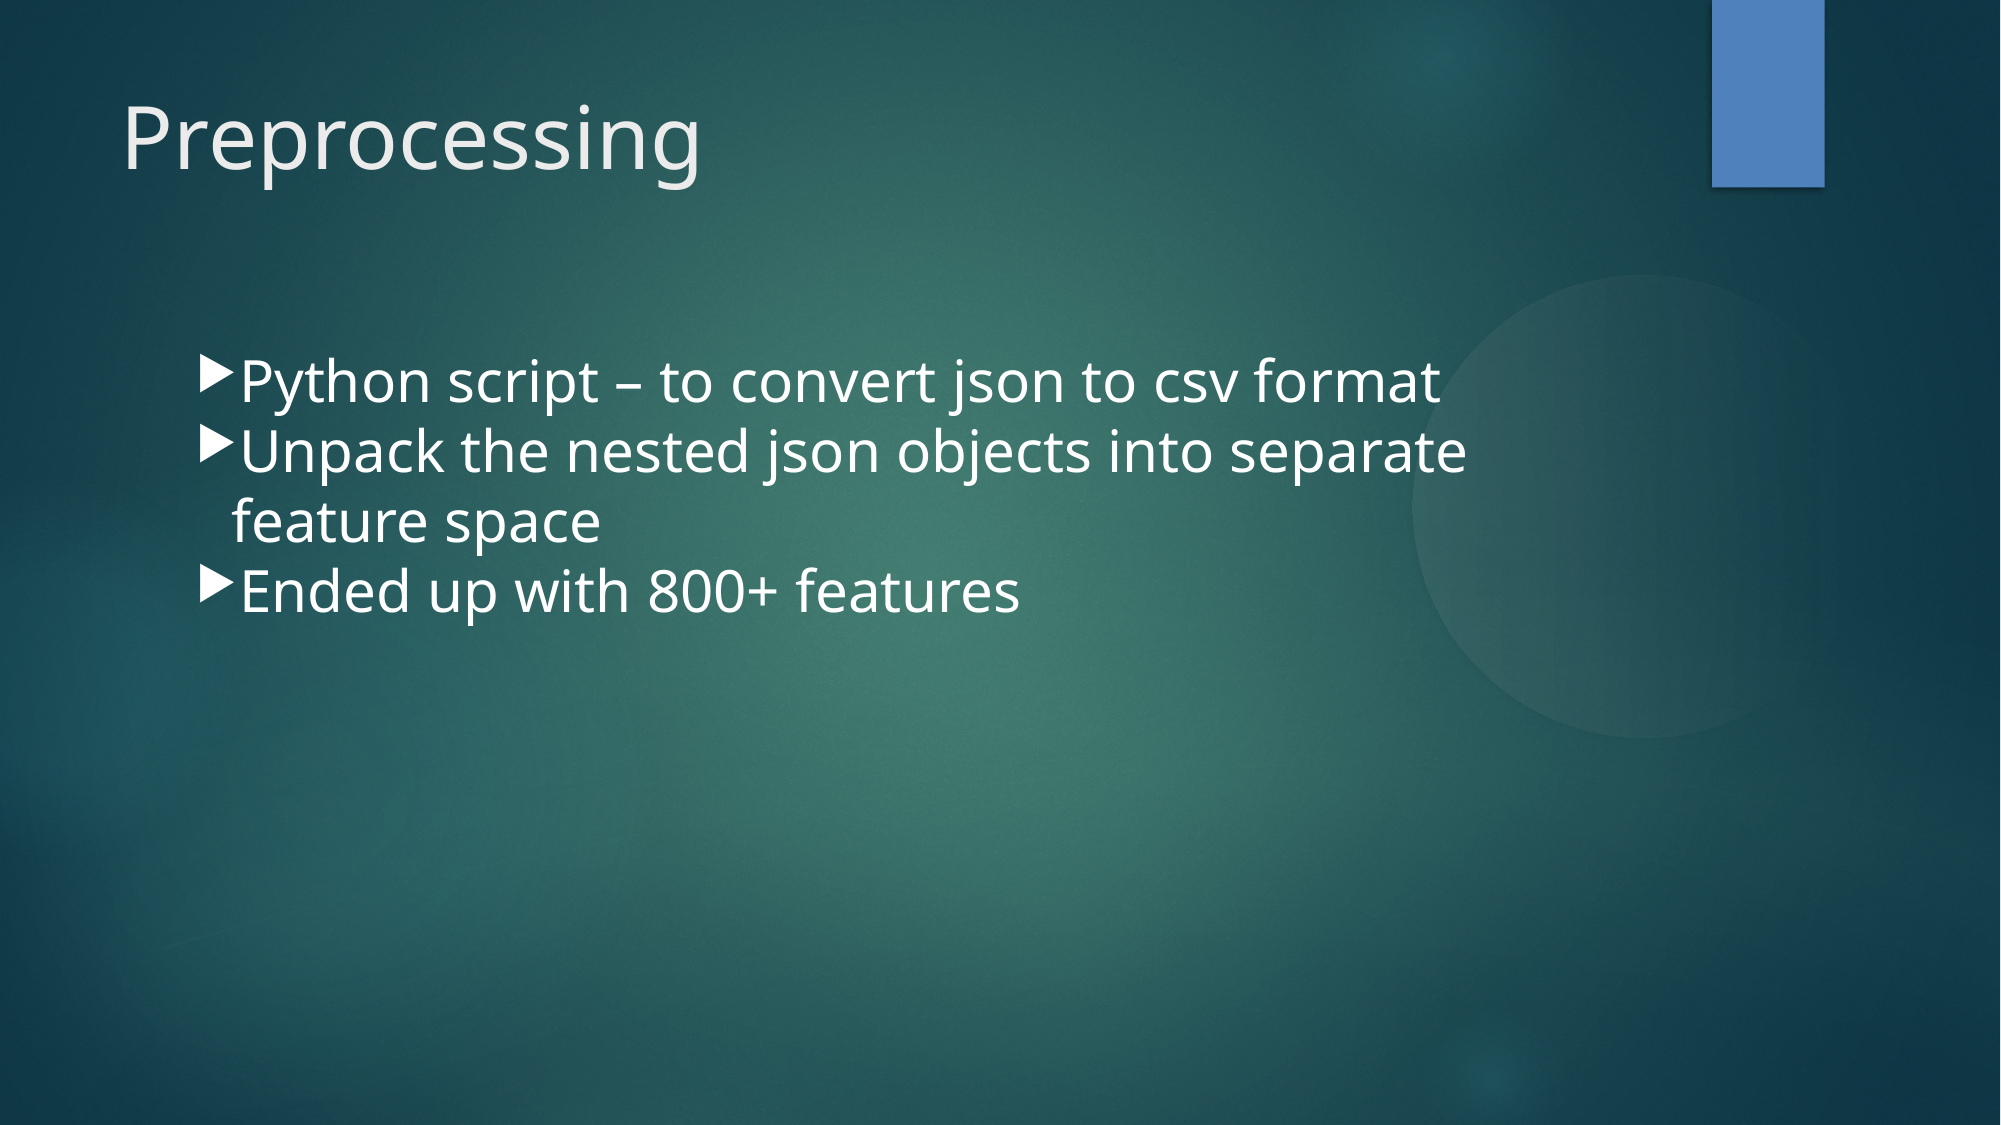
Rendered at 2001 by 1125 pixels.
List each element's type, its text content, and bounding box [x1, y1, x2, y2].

text_box Python script – to convert json to csv format Unpack the nested json objects into separate feature space Ended up with 800+ features [181, 336, 1649, 1025]
text_box Preprocessing [106, 74, 1649, 304]
picture [0, 0, 2001, 1125]
